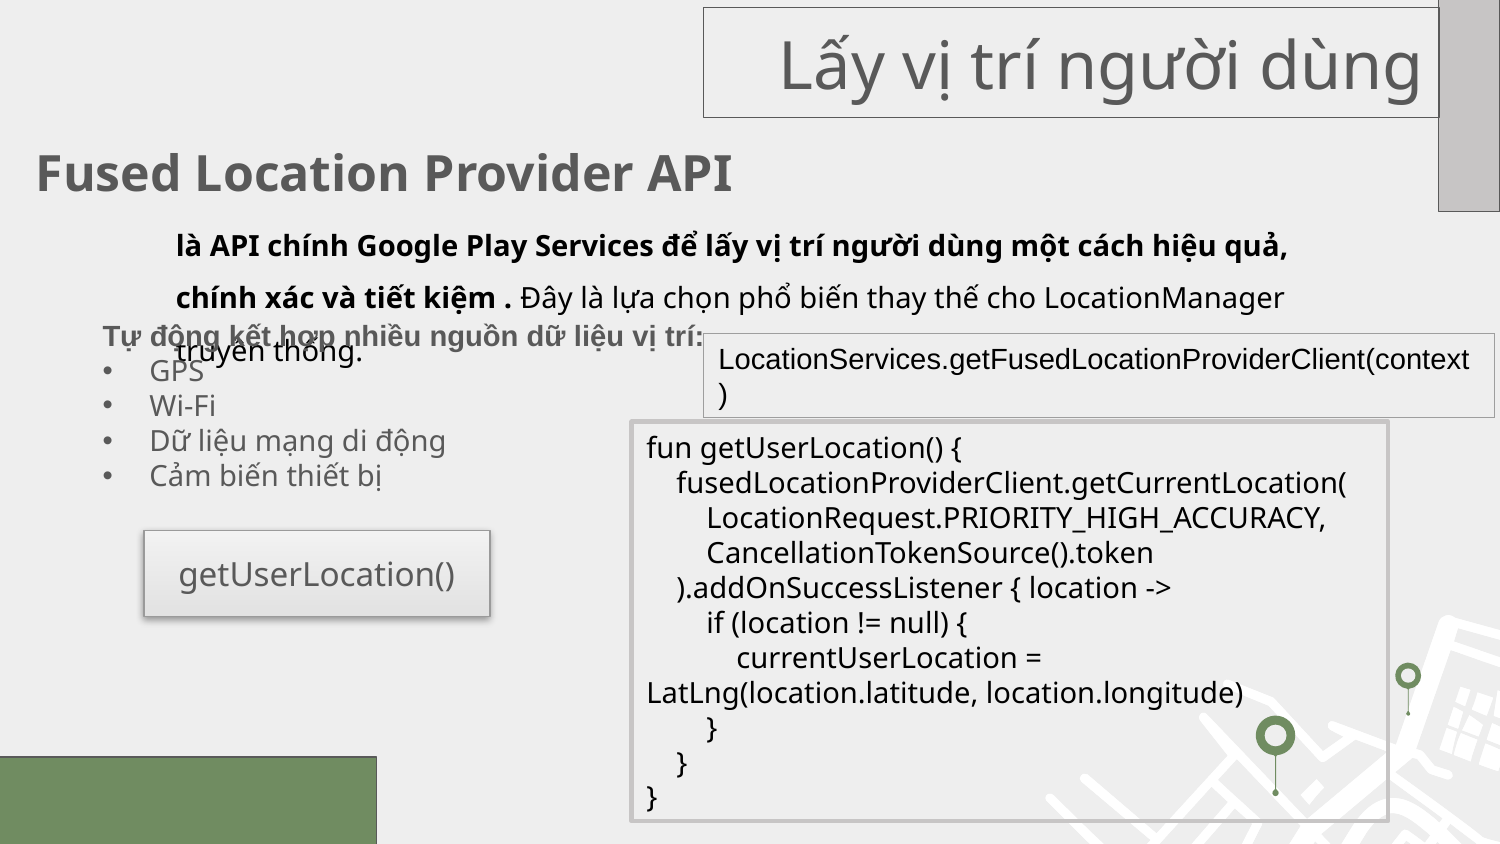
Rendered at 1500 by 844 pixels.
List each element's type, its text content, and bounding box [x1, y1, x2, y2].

text_box là API chính Google Play Services để lấy vị trí người dùng một cách hiệu quả, chính xác và tiết kiệm . Đây là lựa chọn phổ biến thay thế cho LocationManager truyền thống. [161, 202, 1394, 333]
text_box LocationServices.getFusedLocationProviderClient(context) [703, 333, 1495, 418]
text_box Lấy vị trí người dùng [703, 7, 1440, 118]
text_box Tự động kết hợp nhiều nguồn dữ liệu vị trí: GPS Wi-Fi Dữ liệu mạng di động Cảm biến thiết bị [87, 310, 944, 500]
text_box getUserLocation() [143, 530, 491, 617]
text_box fun getUserLocation() { fusedLocationProviderClient.getCurrentLocation( LocationRequest.PRIORITY_HIGH_ACCURACY, CancellationTokenSource().token ).addOnSuccessListener { location -> if (location != null) { currentUserLocation = LatLng(location.latitude, location.longitude) } } } [631, 421, 1388, 822]
title Fused Location Provider API [20, 126, 1285, 221]
